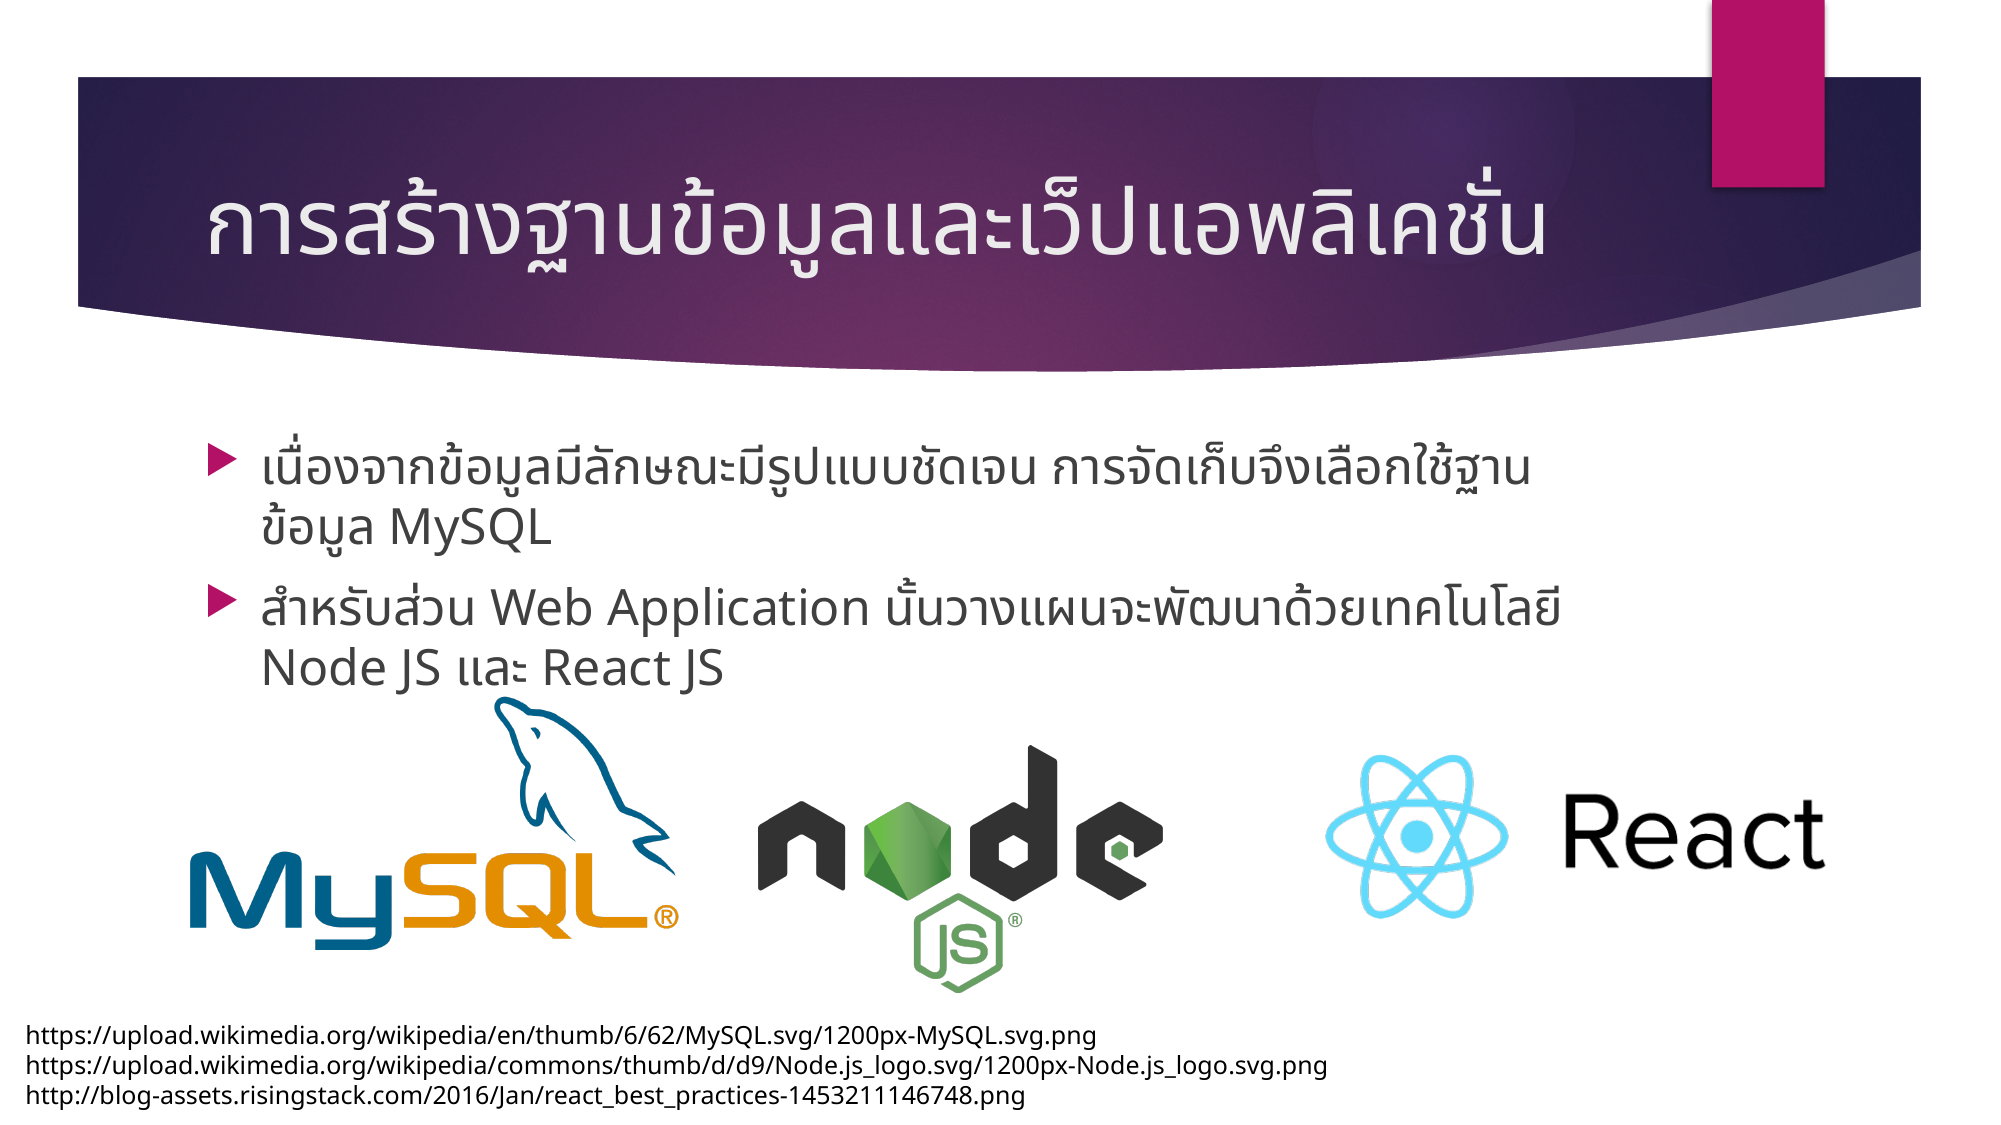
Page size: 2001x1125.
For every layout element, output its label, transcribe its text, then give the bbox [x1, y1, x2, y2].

picture [1300, 752, 1906, 921]
picture [758, 744, 1163, 993]
text_box https://upload.wikimedia.org/wikipedia/en/thumb/6/62/MySQL.svg/1200px-MySQL.svg.png https://upload.wikimedia.org/wikipedia/commons/thumb/d/d9/Node.js_logo.svg/1200px-Node.js_logo.svg.png http://blog-assets.risingstack.com/2016/Jan/react_best_practices-1453211146748.png [10, 1012, 2000, 1118]
title การสร้างฐานข้อมูลและเว็ปแอพลิเคชั่น [189, 159, 1627, 276]
list เนื่องจากข้อมูลมีลักษณะมีรูปแบบชัดเจน การจัดเก็บจึงเลือกใช้ฐานข้อมูล MySQL สำหรับส่วน Web Application นั้นวางแผนจะพัฒนาด้วยเทคโนโลยี Node JS และ React JS [189, 427, 1638, 988]
picture [189, 696, 680, 950]
